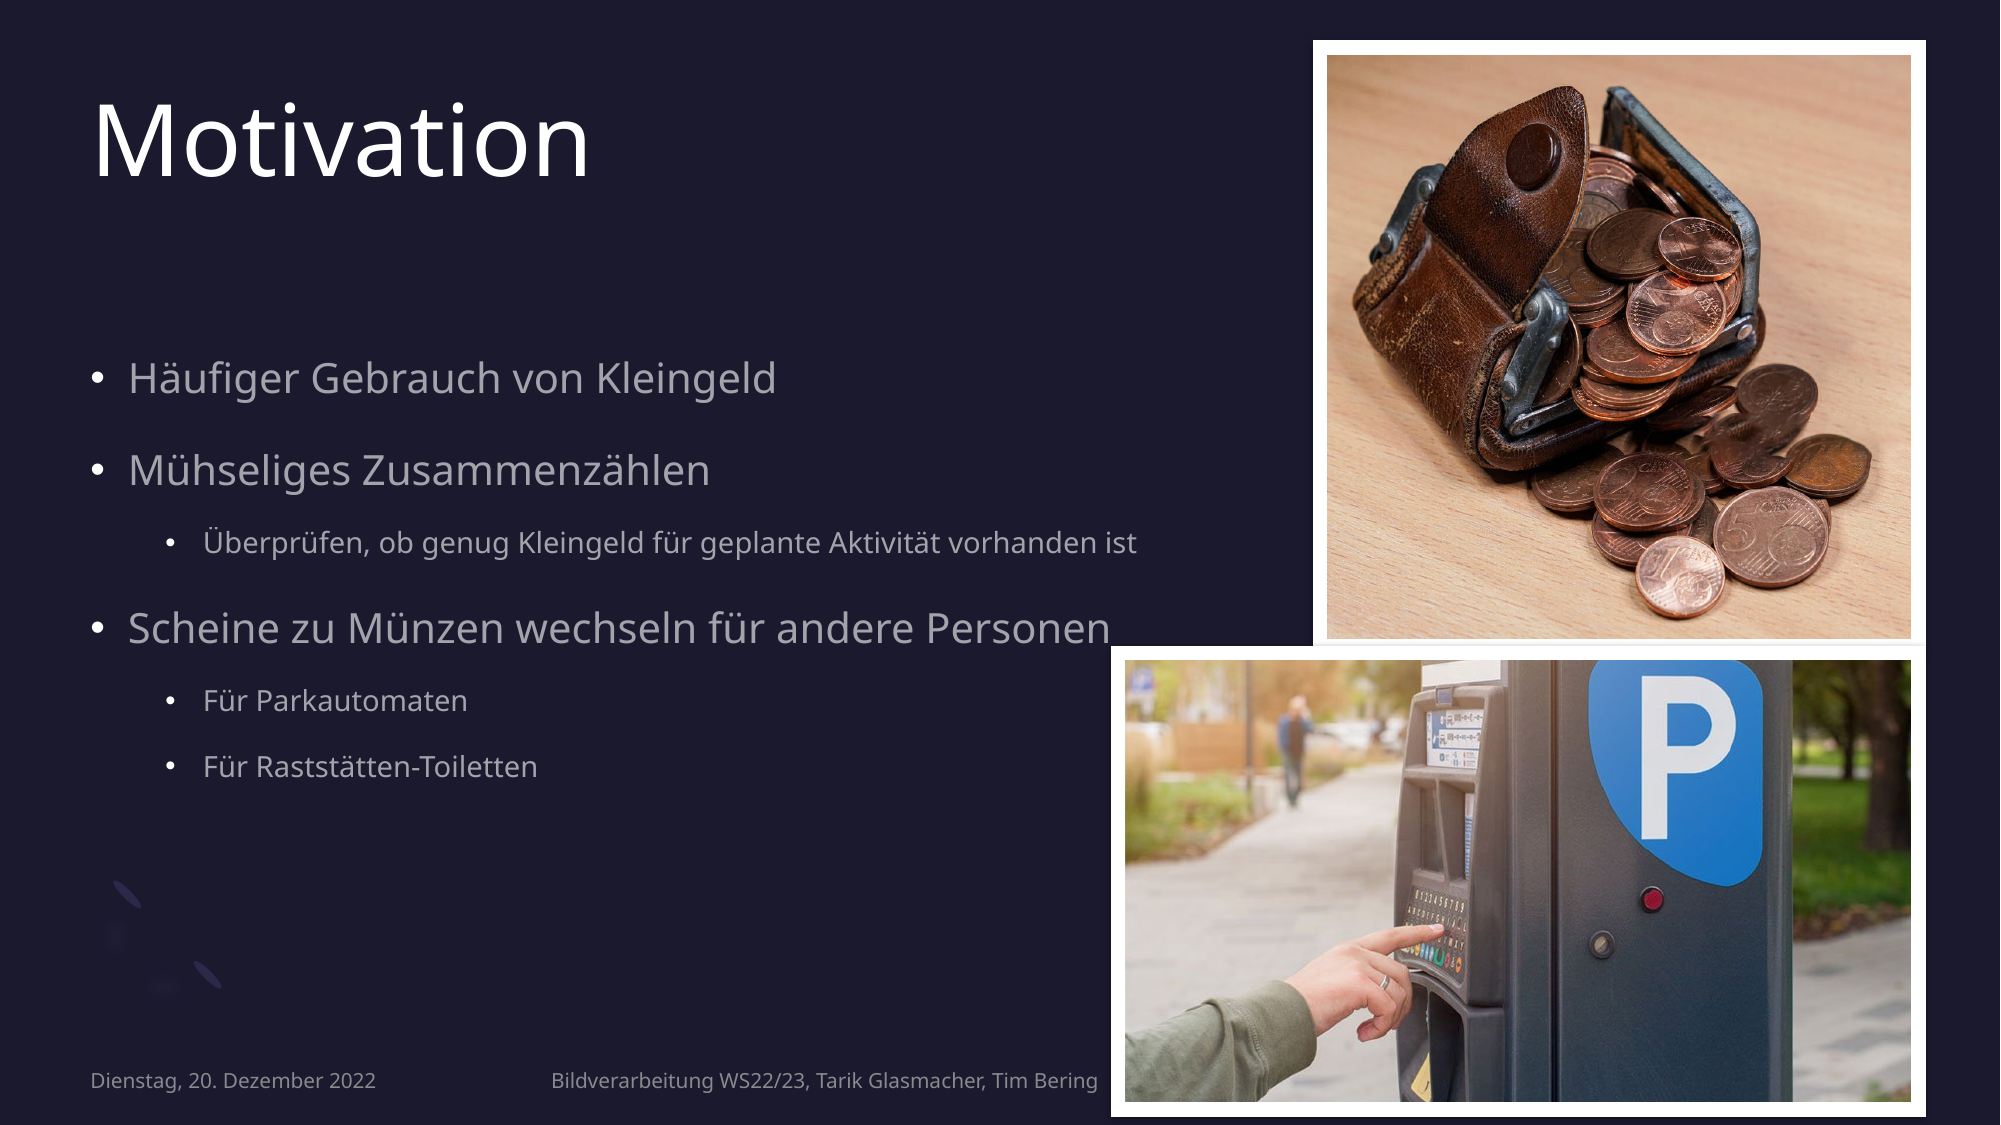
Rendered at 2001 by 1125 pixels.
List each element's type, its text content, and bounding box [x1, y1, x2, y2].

footer Bildverarbeitung WS22/23, Tarik Glasmacher, Tim Bering [551, 1067, 1105, 1093]
list Häufiger Gebrauch von Kleingeld Mühseliges Zusammenzählen Überprüfen, ob genug Kleingeld für geplante Aktivität vorhanden ist Scheine zu Münzen wechseln für andere Personen Für Parkautomaten Für Raststätten-Toiletten [90, 346, 1307, 1000]
picture [1327, 54, 1912, 639]
slide_number Dienstag, 20. Dezember 2022 [90, 1067, 522, 1093]
picture [1125, 660, 1912, 1103]
title Motivation [90, 90, 1307, 309]
